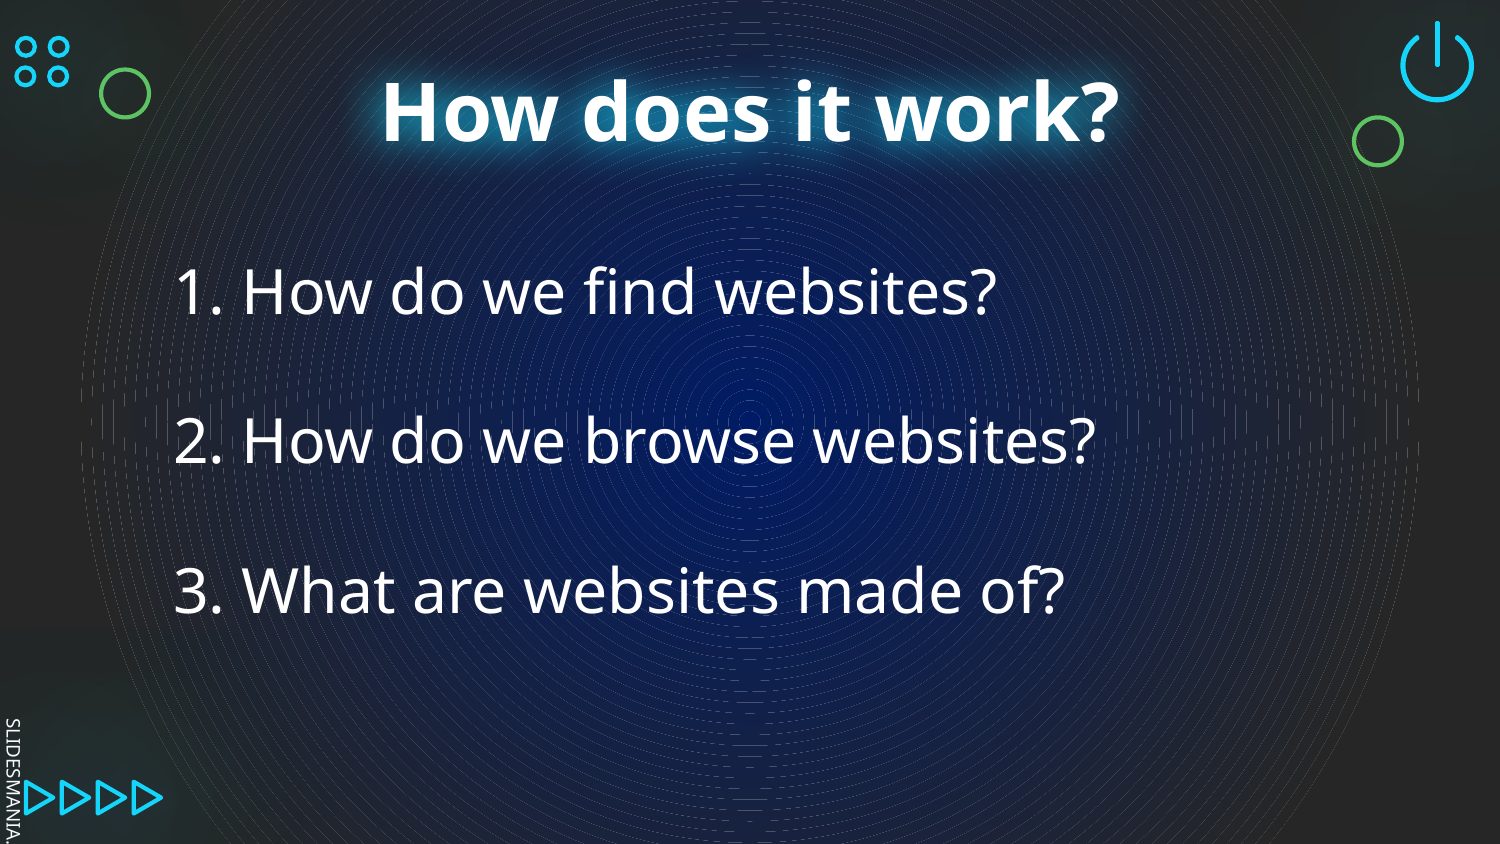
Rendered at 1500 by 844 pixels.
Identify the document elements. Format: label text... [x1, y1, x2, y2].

text_box How do we find websites? How do we browse websites? What are websites made of? [151, 236, 1328, 659]
title How does it work? [100, 61, 1400, 156]
